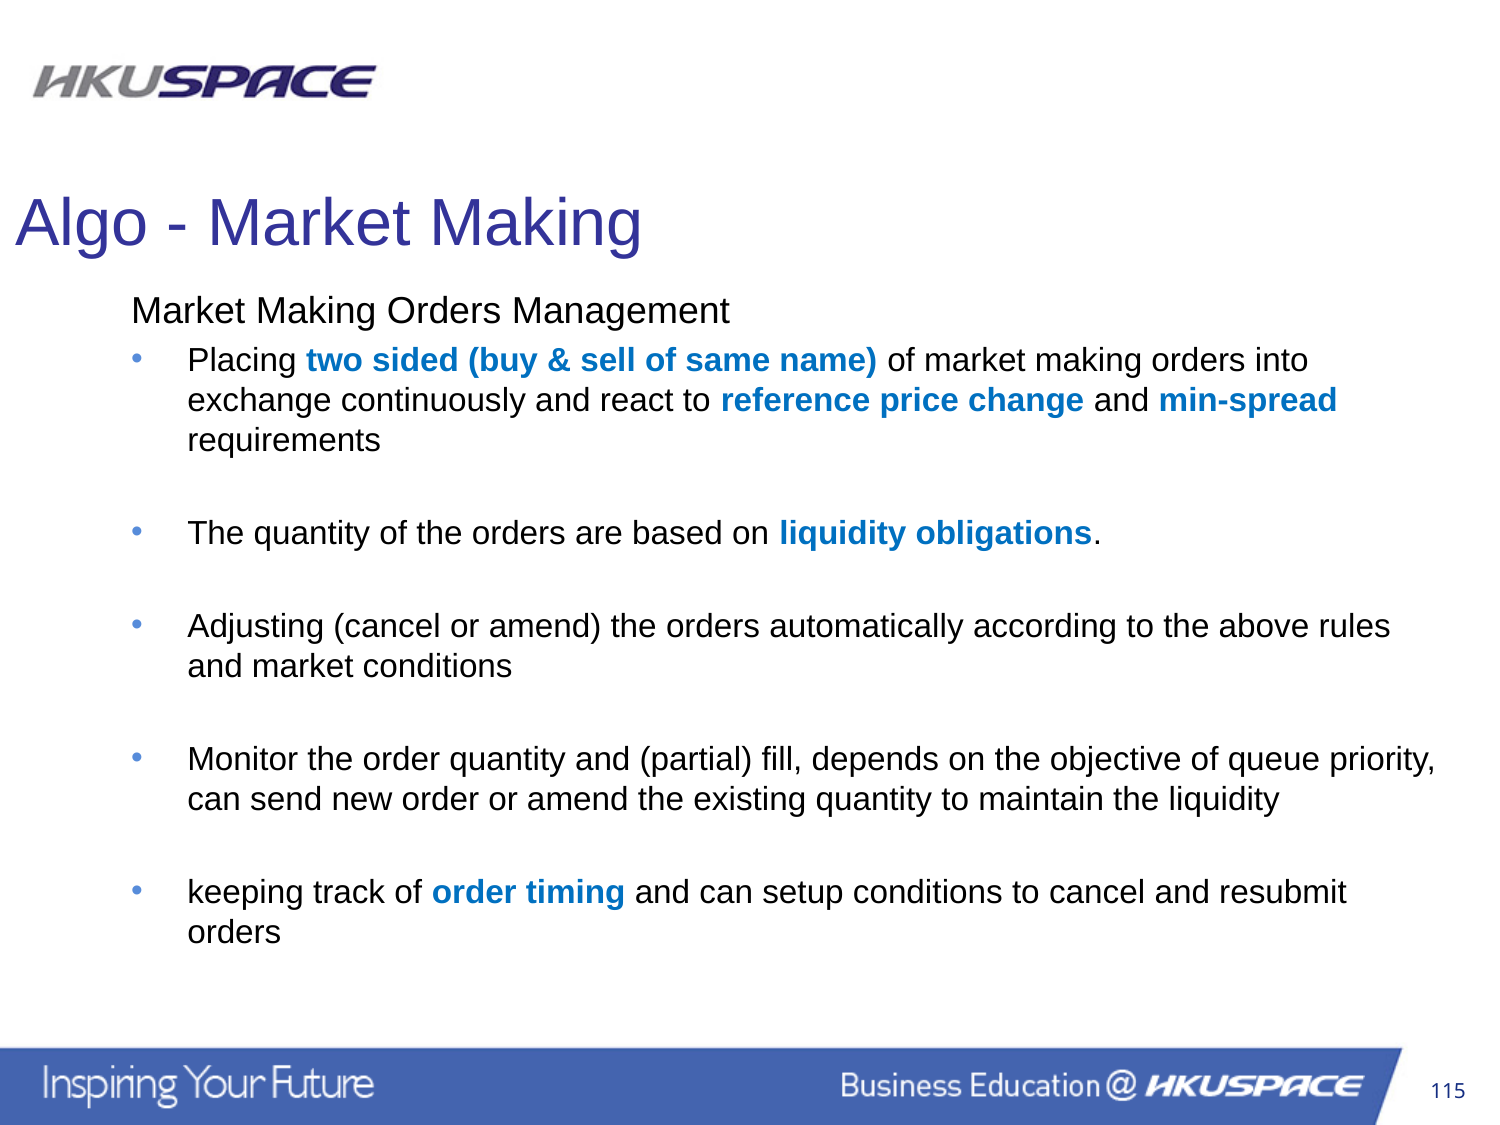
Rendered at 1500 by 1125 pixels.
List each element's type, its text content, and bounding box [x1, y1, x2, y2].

text_box Market Making Orders Management Placing two sided (buy & sell of same name) of market making orders into exchange continuously and react to reference price change and min-spread requirements The quantity of the orders are based on liquidity obligations. Adjusting (cancel or amend) the orders automatically according to the above rules and market conditions Monitor the order quantity and (partial) fill, depends on the objective of queue priority, can send new order or amend the existing quantity to maintain the liquidity keeping track of order timing and can setup conditions to cancel and resubmit orders [41, 278, 1459, 1047]
title Algo - Market Making [0, 101, 1325, 266]
picture [0, 0, 1500, 1125]
slide_number 115 [1415, 1070, 1499, 1125]
